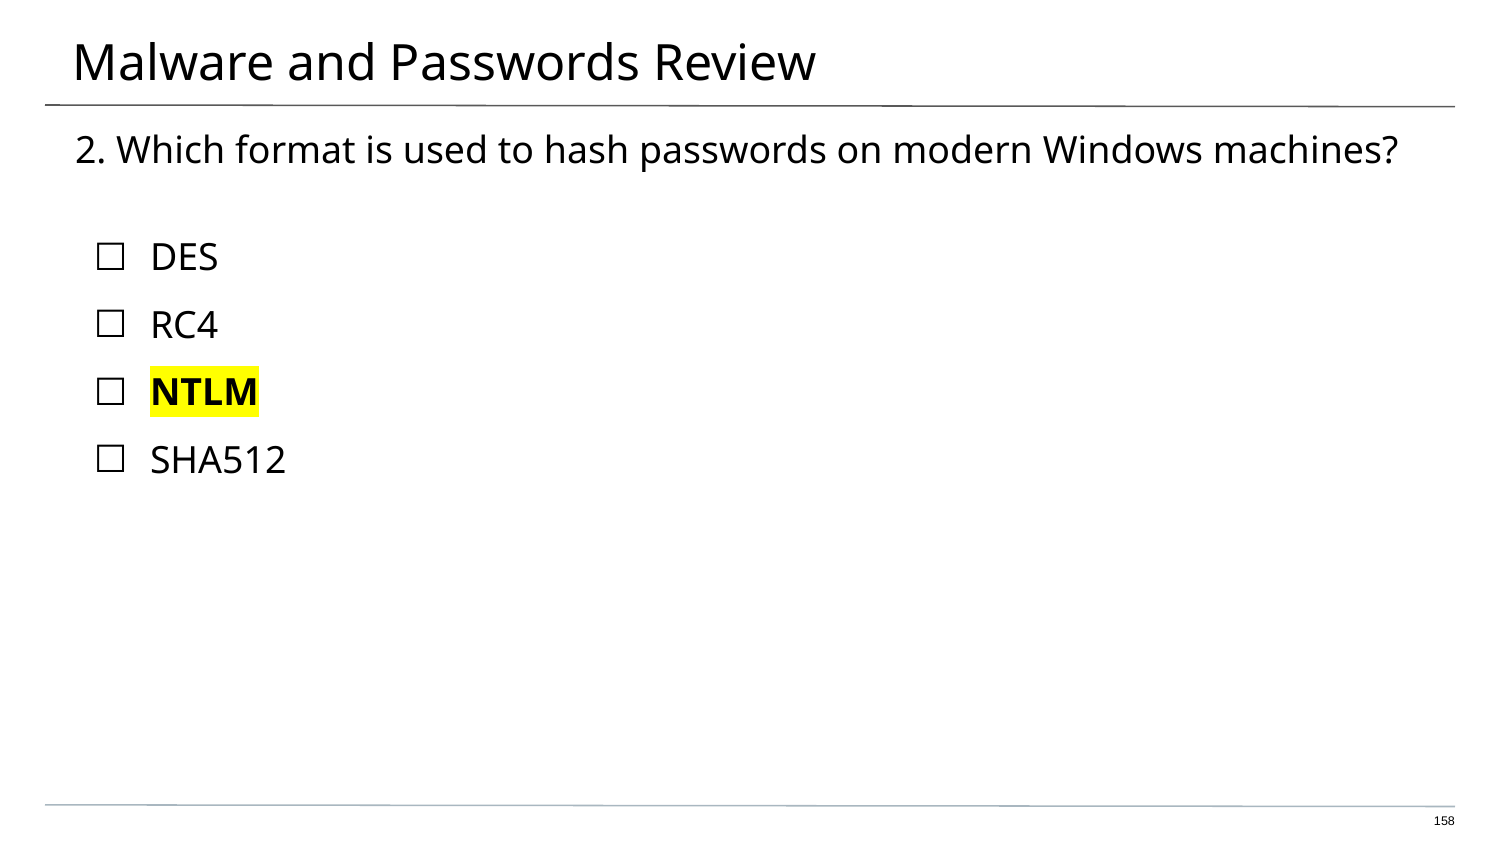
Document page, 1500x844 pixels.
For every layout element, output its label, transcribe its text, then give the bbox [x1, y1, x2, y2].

slide_number 158 [1412, 813, 1455, 831]
list DES RC4 NTLM SHA512 [0, 210, 1500, 805]
title Malware and Passwords Review [0, 0, 1500, 88]
subtitle 2. Which format is used to hash passwords on modern Windows machines? [0, 110, 1500, 171]
